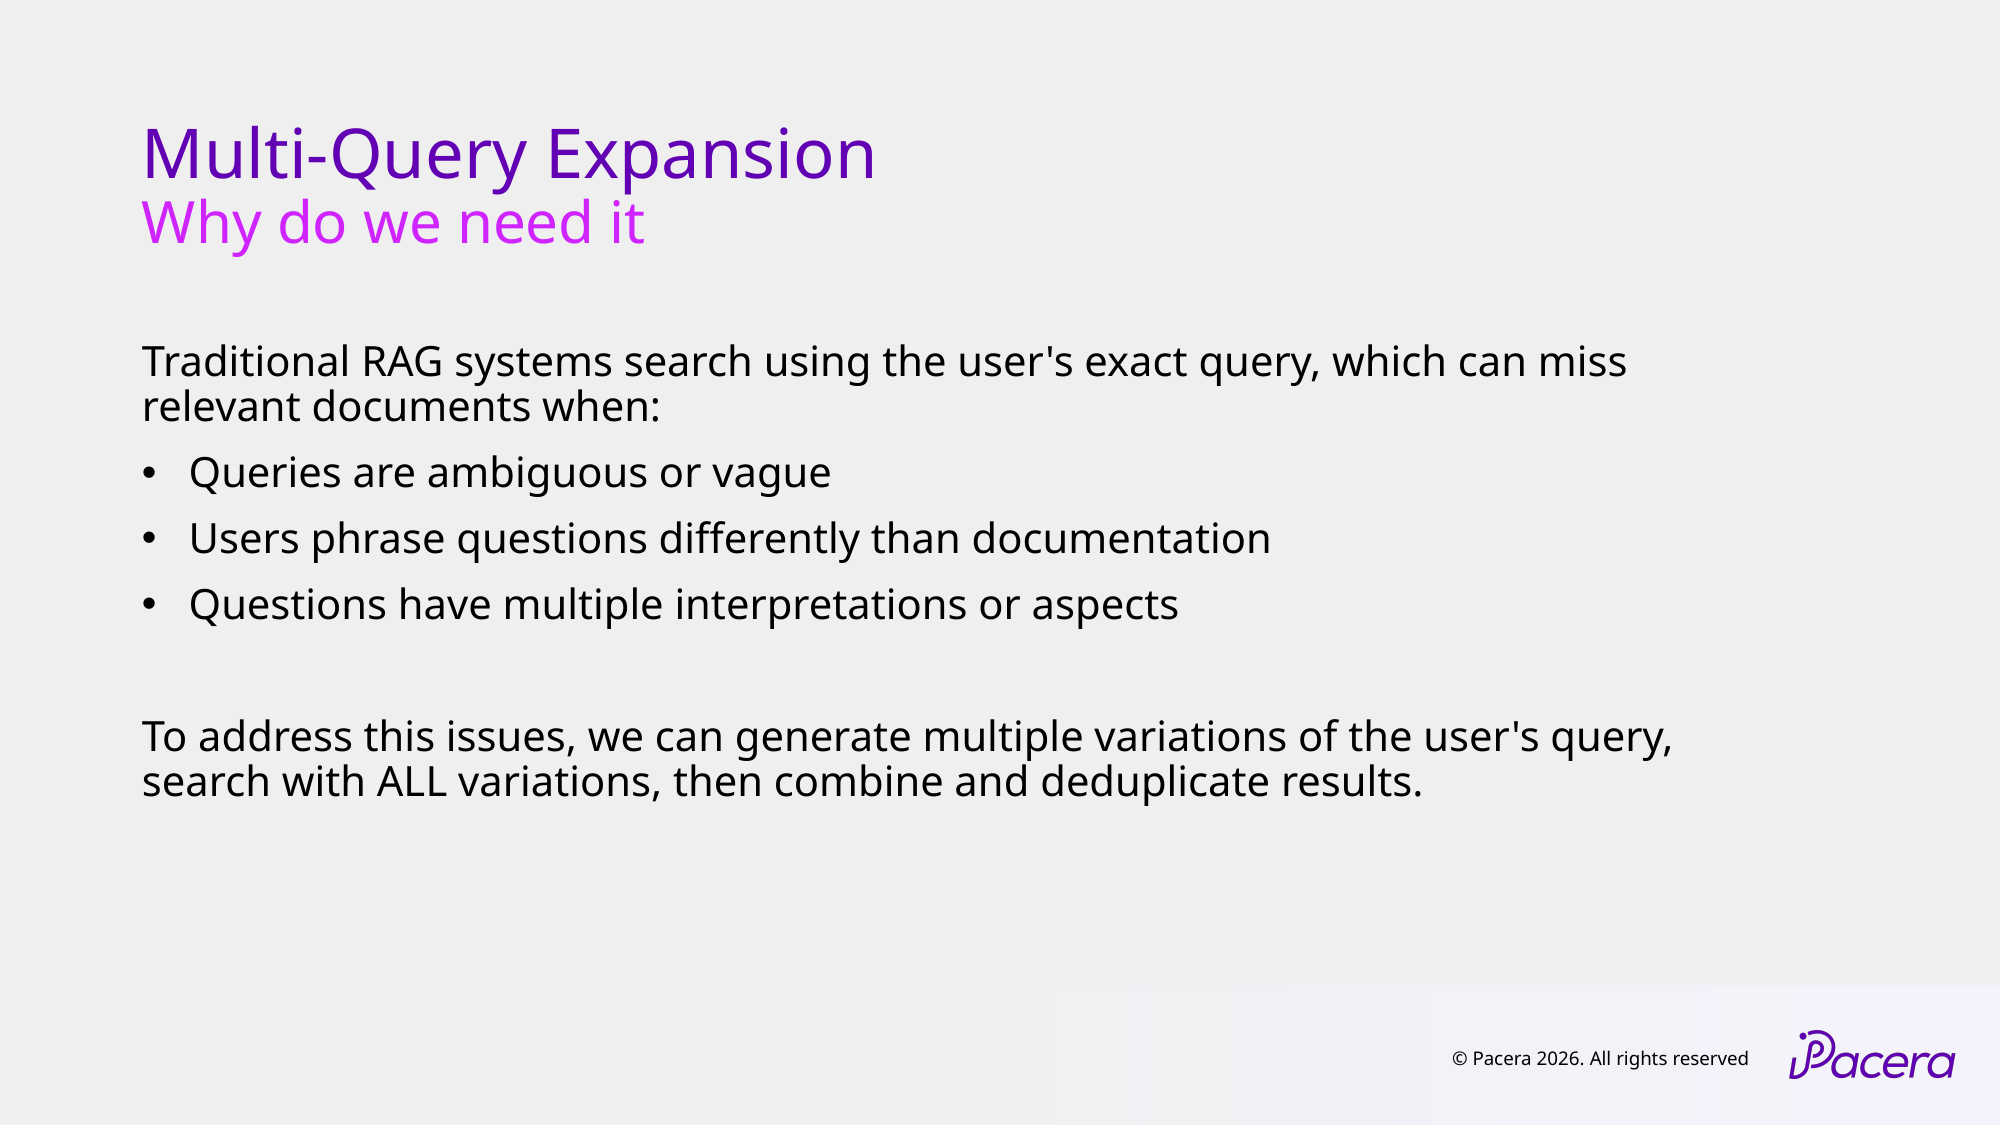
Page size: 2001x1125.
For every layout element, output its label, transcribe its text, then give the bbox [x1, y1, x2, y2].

title Multi-Query Expansion [126, 111, 1772, 173]
picture [1788, 1029, 1957, 1081]
list Traditional RAG systems search using the user's exact query, which can miss relevant documents when: Queries are ambiguous or vague Users phrase questions differently than documentation Questions have multiple interpretations or aspects To address this issues, we can generate multiple variations of the user's query, search with ALL variations, then combine and deduplicate results. [126, 333, 1772, 939]
list Why do we need it [126, 185, 1772, 248]
